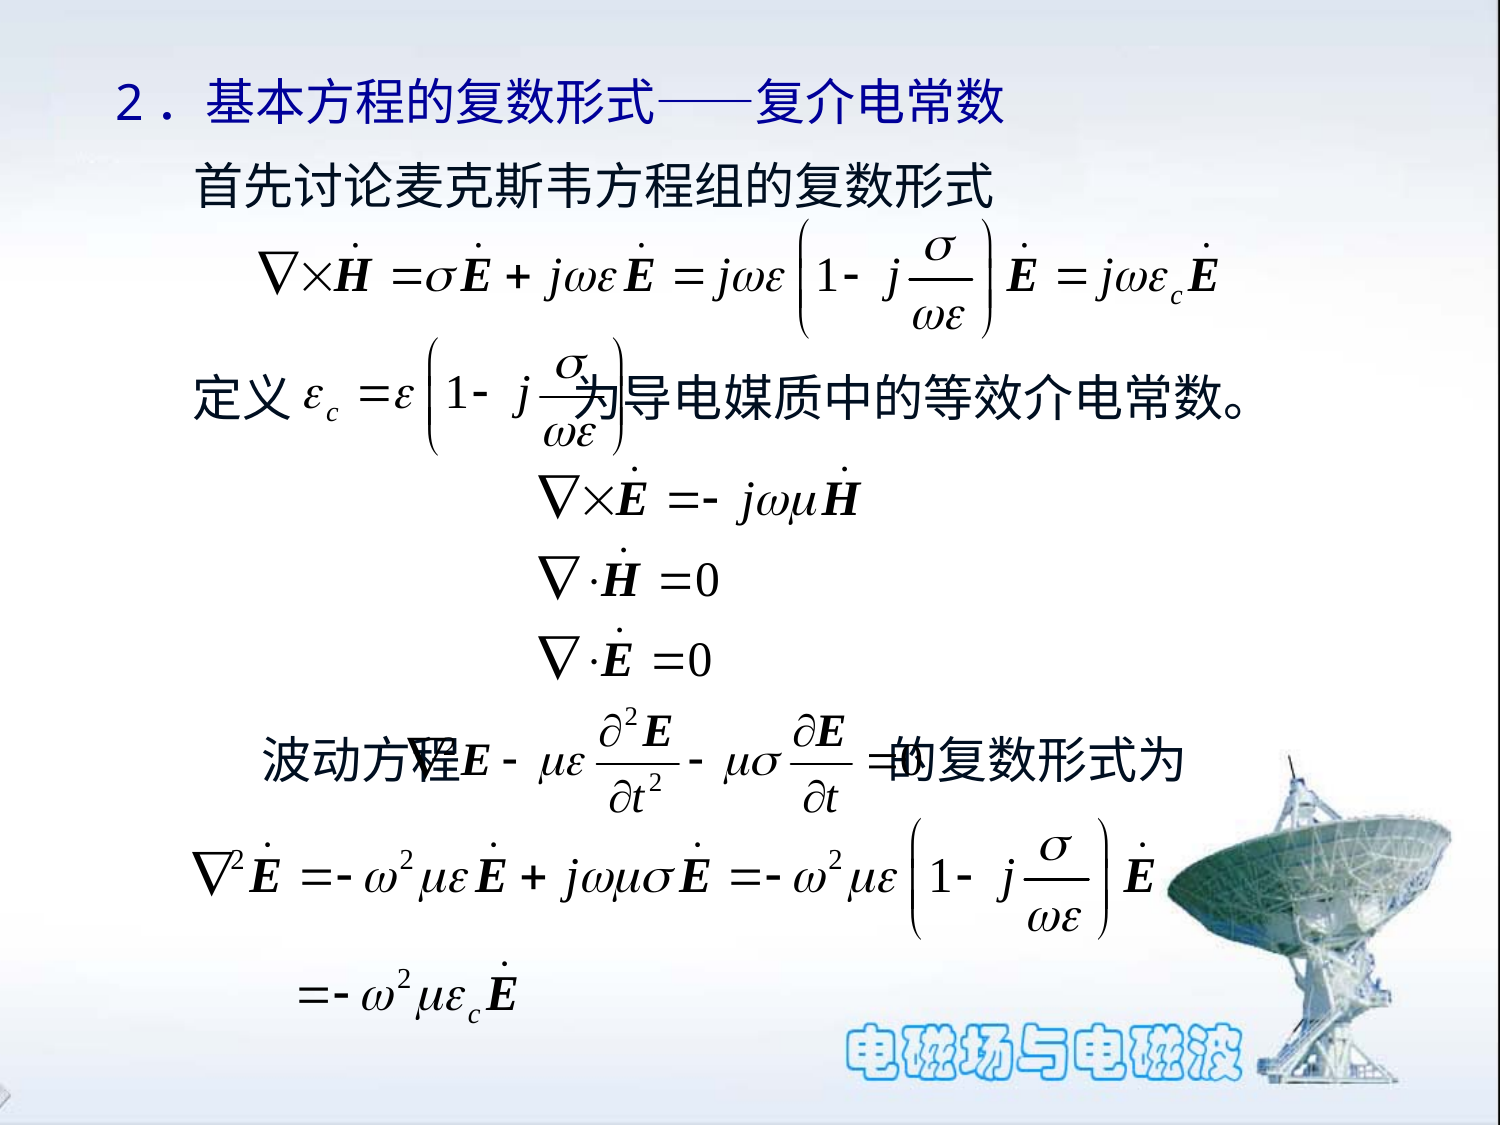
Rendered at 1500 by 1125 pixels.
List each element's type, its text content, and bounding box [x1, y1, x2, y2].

picture [0, 0, 1500, 1125]
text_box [252, 209, 1260, 326]
text_box 2．基本方程的复数形式——复介电常数 [100, 50, 1329, 138]
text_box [177, 327, 1489, 466]
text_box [531, 459, 980, 688]
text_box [186, 831, 1168, 1034]
text_box 首先讨论麦克斯韦方程组的复数形式 [179, 135, 1009, 222]
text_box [179, 694, 1272, 823]
